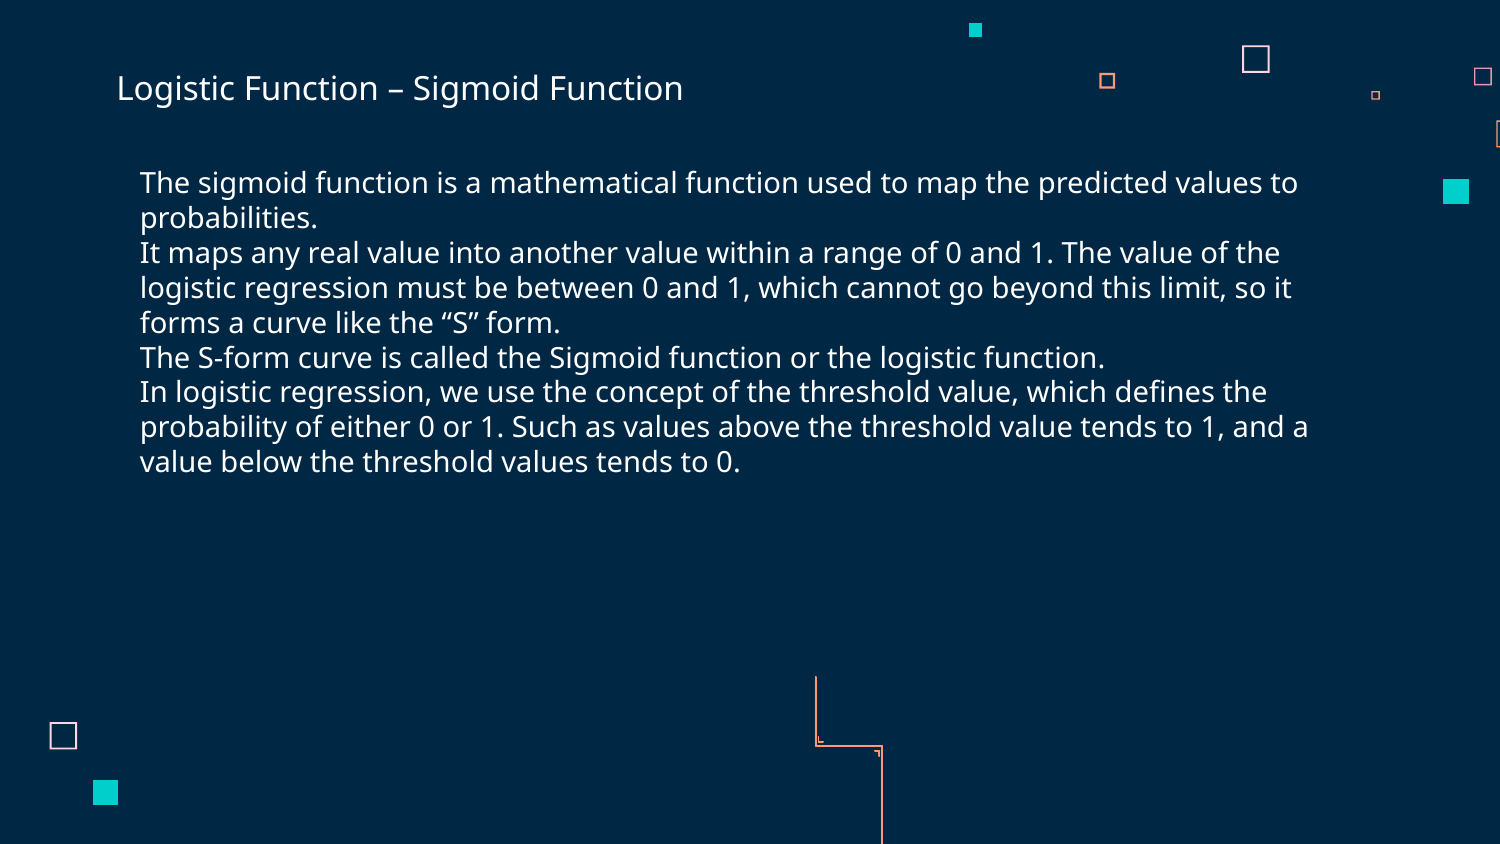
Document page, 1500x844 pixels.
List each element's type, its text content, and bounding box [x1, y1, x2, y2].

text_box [808, 677, 963, 844]
text_box The sigmoid function is a mathematical function used to map the predicted values to probabilities. It maps any real value into another value within a range of 0 and 1. The value of the logistic regression must be between 0 and 1, which cannot go beyond this limit, so it forms a curve like the “S” form. The S-form curve is called the Sigmoid function or the logistic function. In logistic regression, we use the concept of the threshold value, which defines the probability of either 0 or 1. Such as values above the threshold value tends to 1, and a value below the threshold values tends to 0. [125, 156, 1375, 521]
title Logistic Function – Sigmoid Function [101, 67, 878, 163]
